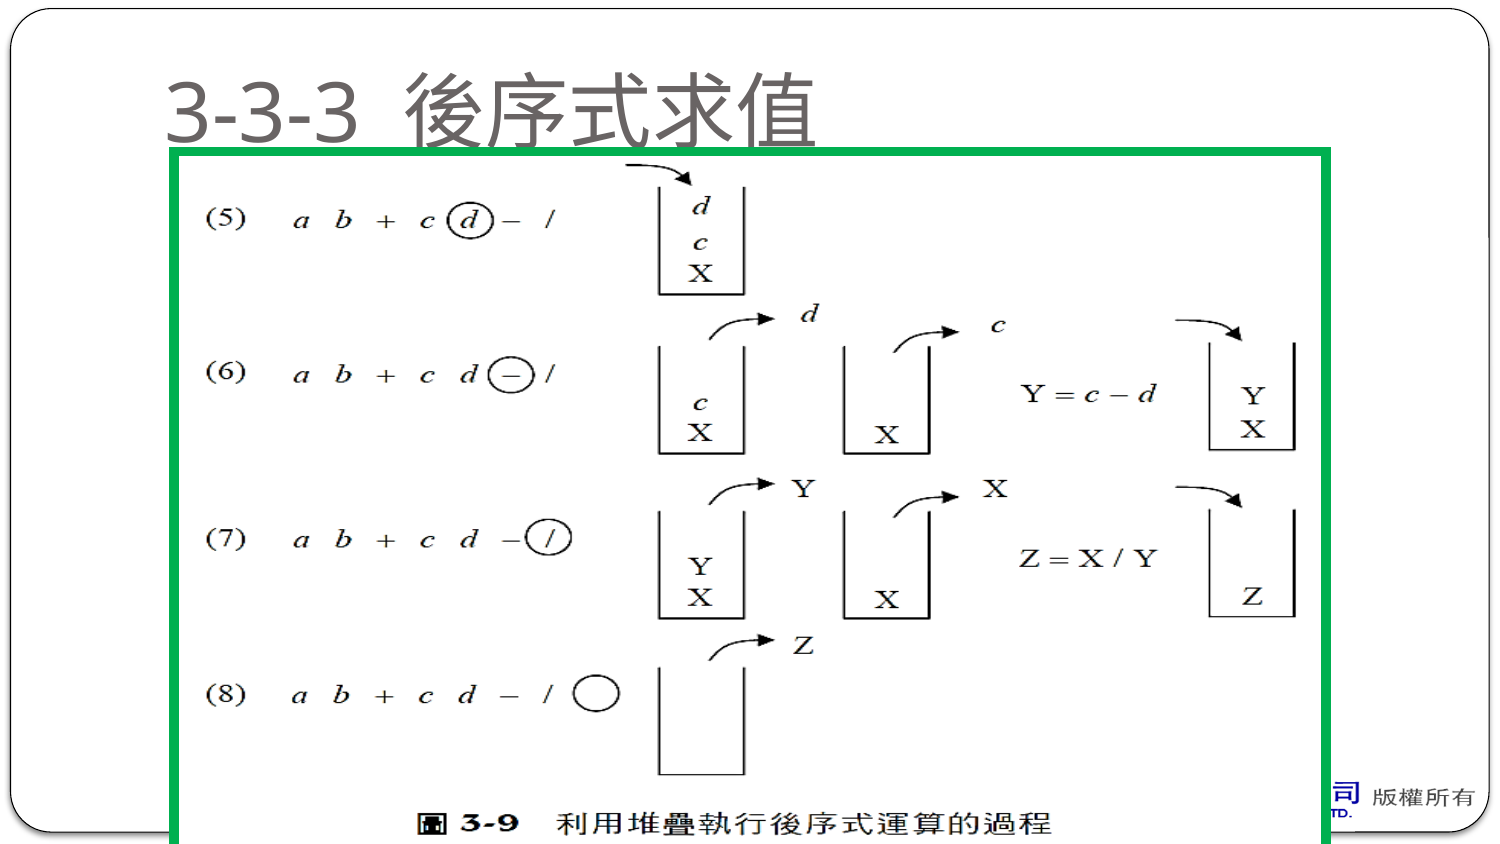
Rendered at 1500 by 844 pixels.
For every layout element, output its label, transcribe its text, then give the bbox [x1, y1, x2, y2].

picture [1331, 770, 1500, 827]
picture [178, 155, 1322, 844]
title 3-3-3 後序式求值 [150, 33, 1425, 175]
